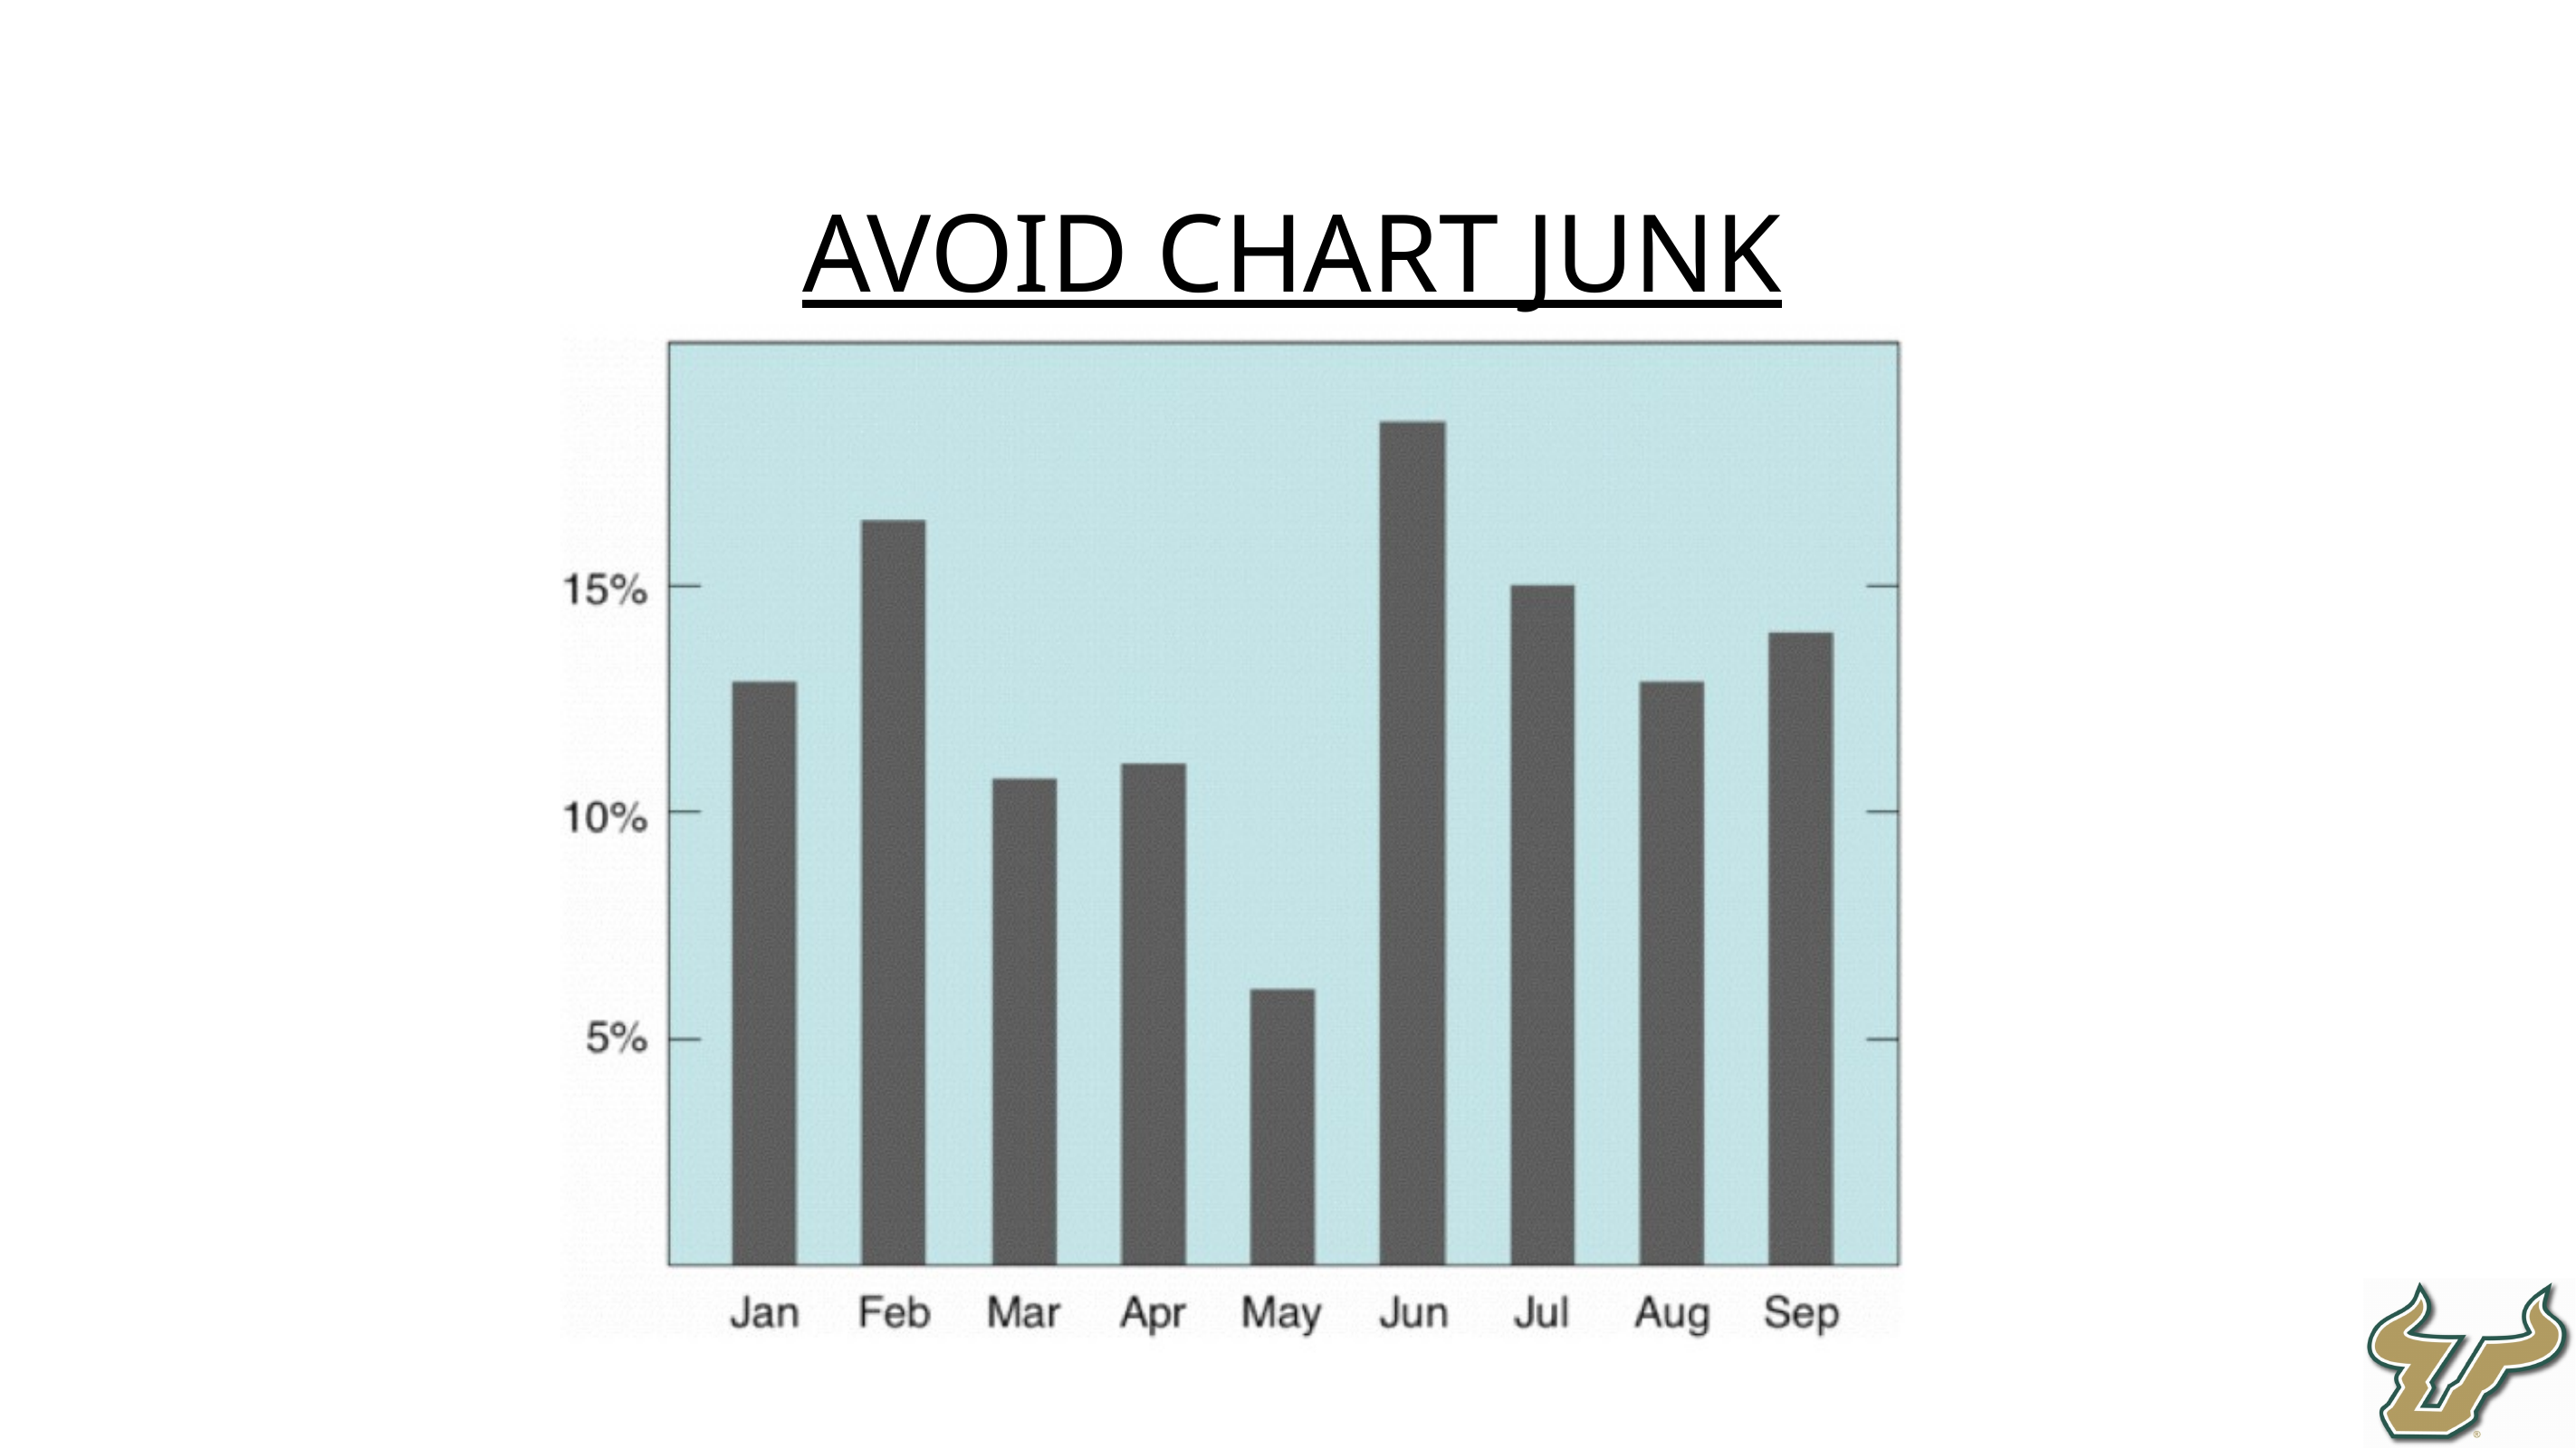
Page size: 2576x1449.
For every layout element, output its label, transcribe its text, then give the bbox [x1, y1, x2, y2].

picture [2363, 1278, 2576, 1448]
text_box [516, 251, 1958, 1379]
list AVOID CHART JUNK [608, 175, 1968, 340]
